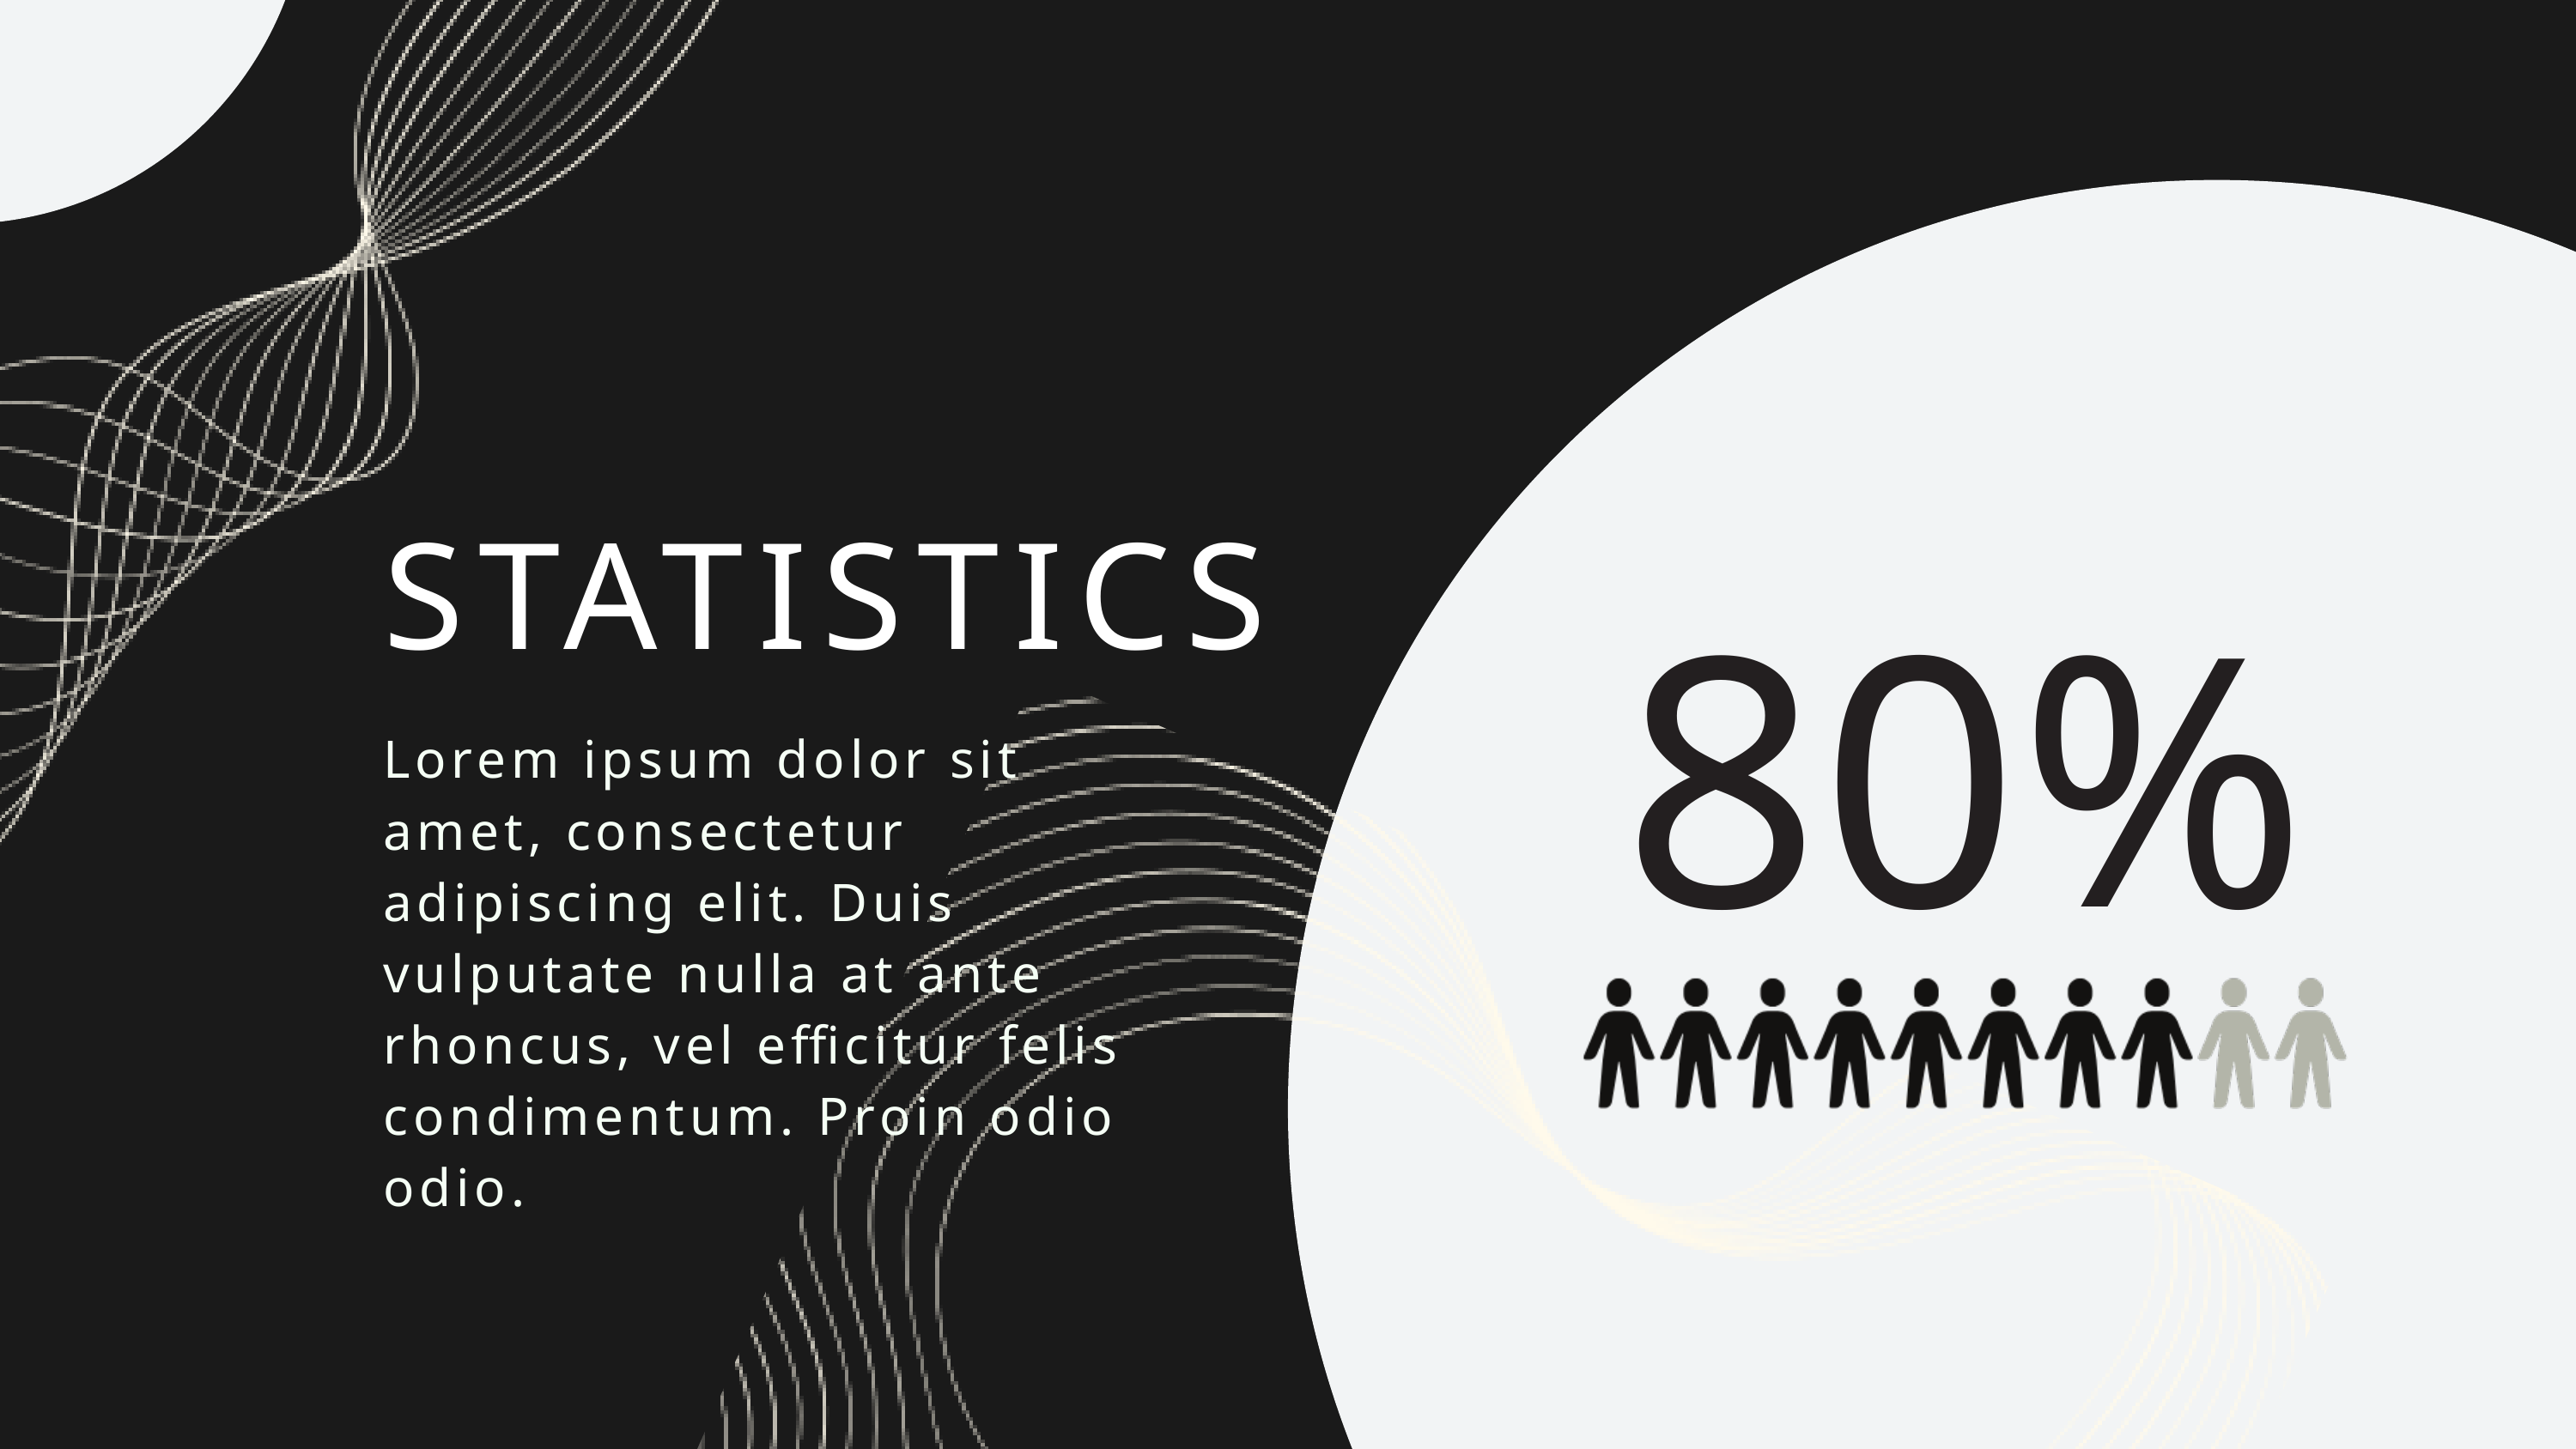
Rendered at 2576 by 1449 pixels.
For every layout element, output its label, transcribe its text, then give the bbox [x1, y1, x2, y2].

text_box Lorem ipsum dolor sit amet, consectetur adipiscing elit. Duis vulputate nulla at ante rhoncus, vel efficitur felis condimentum. Proin odio odio. [383, 717, 1193, 1217]
text_box [1017, 679, 1139, 717]
picture [1506, 901, 2424, 1185]
text_box [697, 740, 1281, 1449]
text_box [1287, 179, 2576, 1449]
text_box STATISTICS [383, 475, 1281, 679]
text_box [0, 0, 309, 225]
text_box [0, 0, 771, 908]
